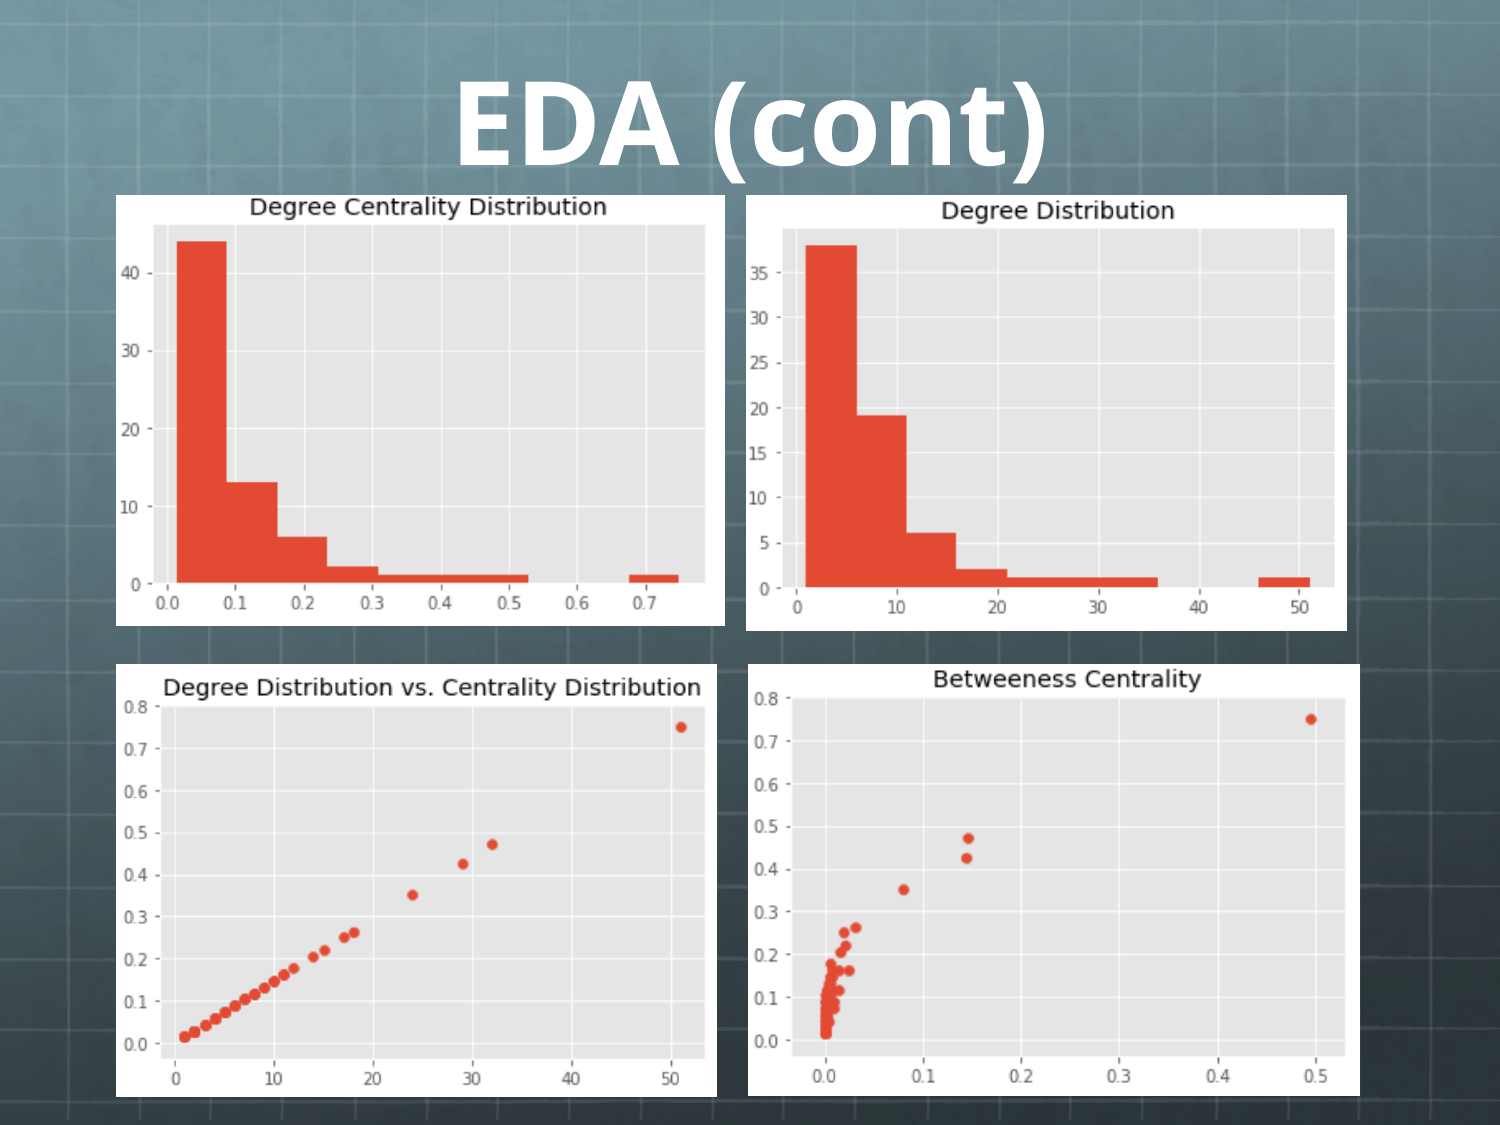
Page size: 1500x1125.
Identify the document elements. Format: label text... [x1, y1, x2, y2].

title EDA (cont) [127, 0, 1372, 177]
picture [0, 0, 1500, 1125]
